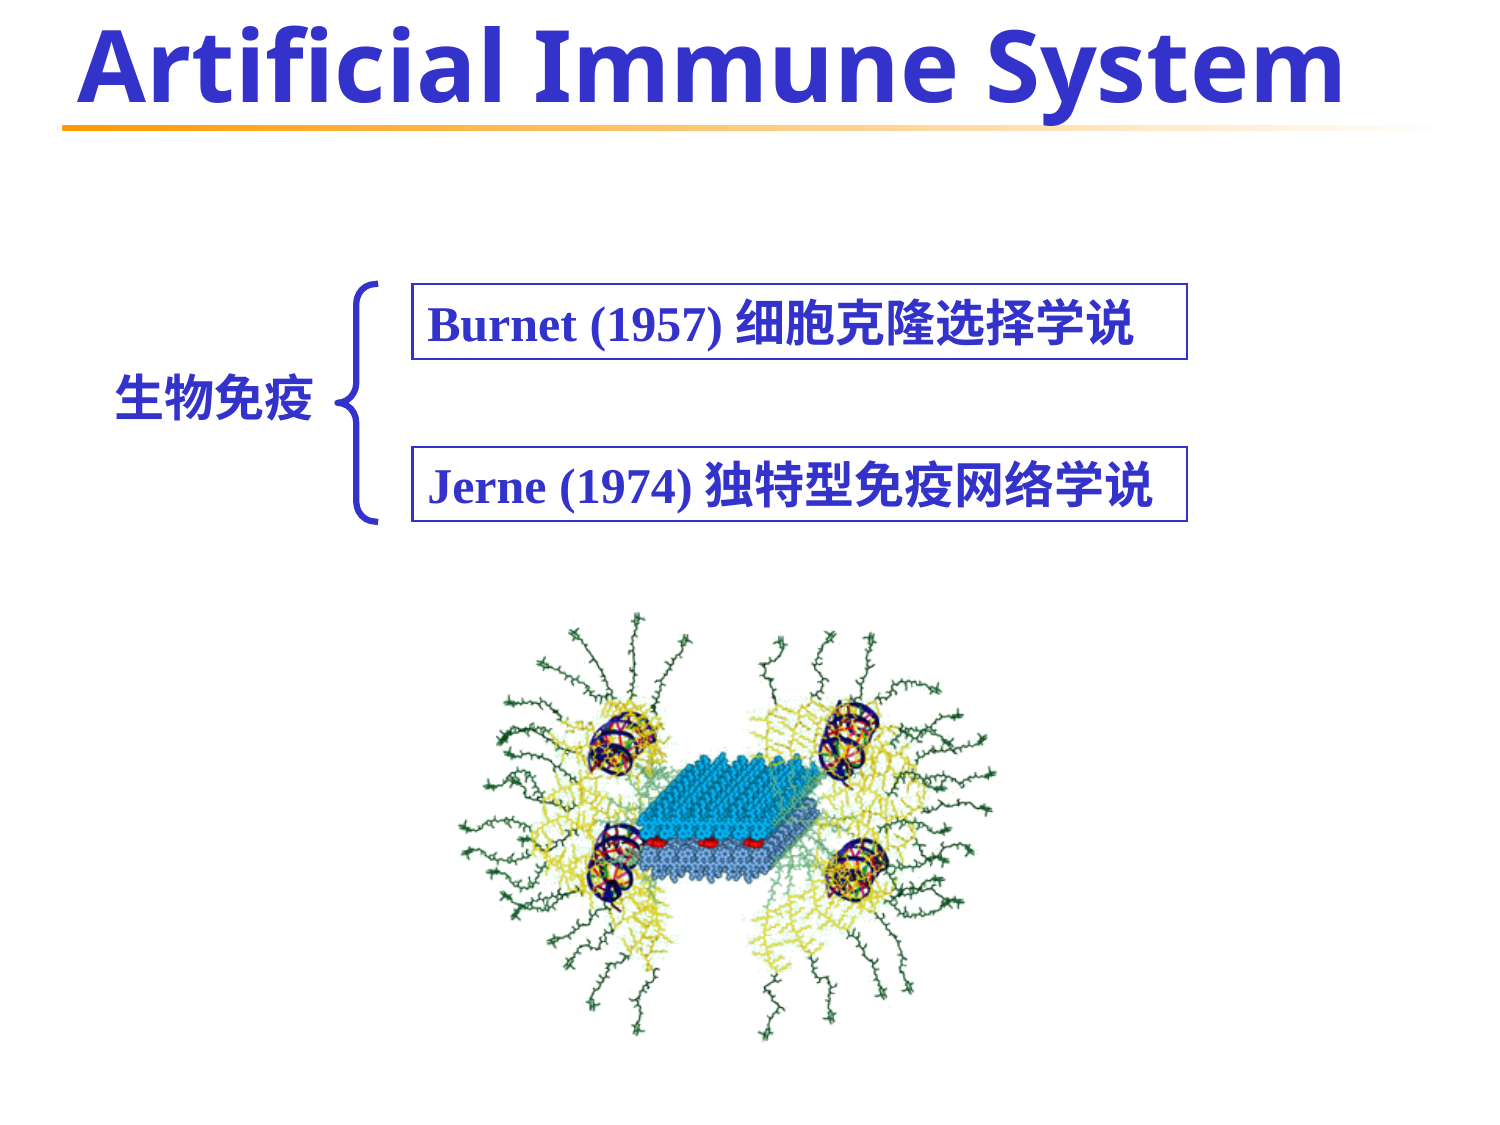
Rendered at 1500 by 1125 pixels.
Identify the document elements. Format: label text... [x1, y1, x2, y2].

picture [454, 609, 1002, 1043]
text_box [337, 283, 1188, 524]
text_box 生物免疫 [99, 359, 332, 434]
title Artificial Immune System [62, 0, 1500, 125]
